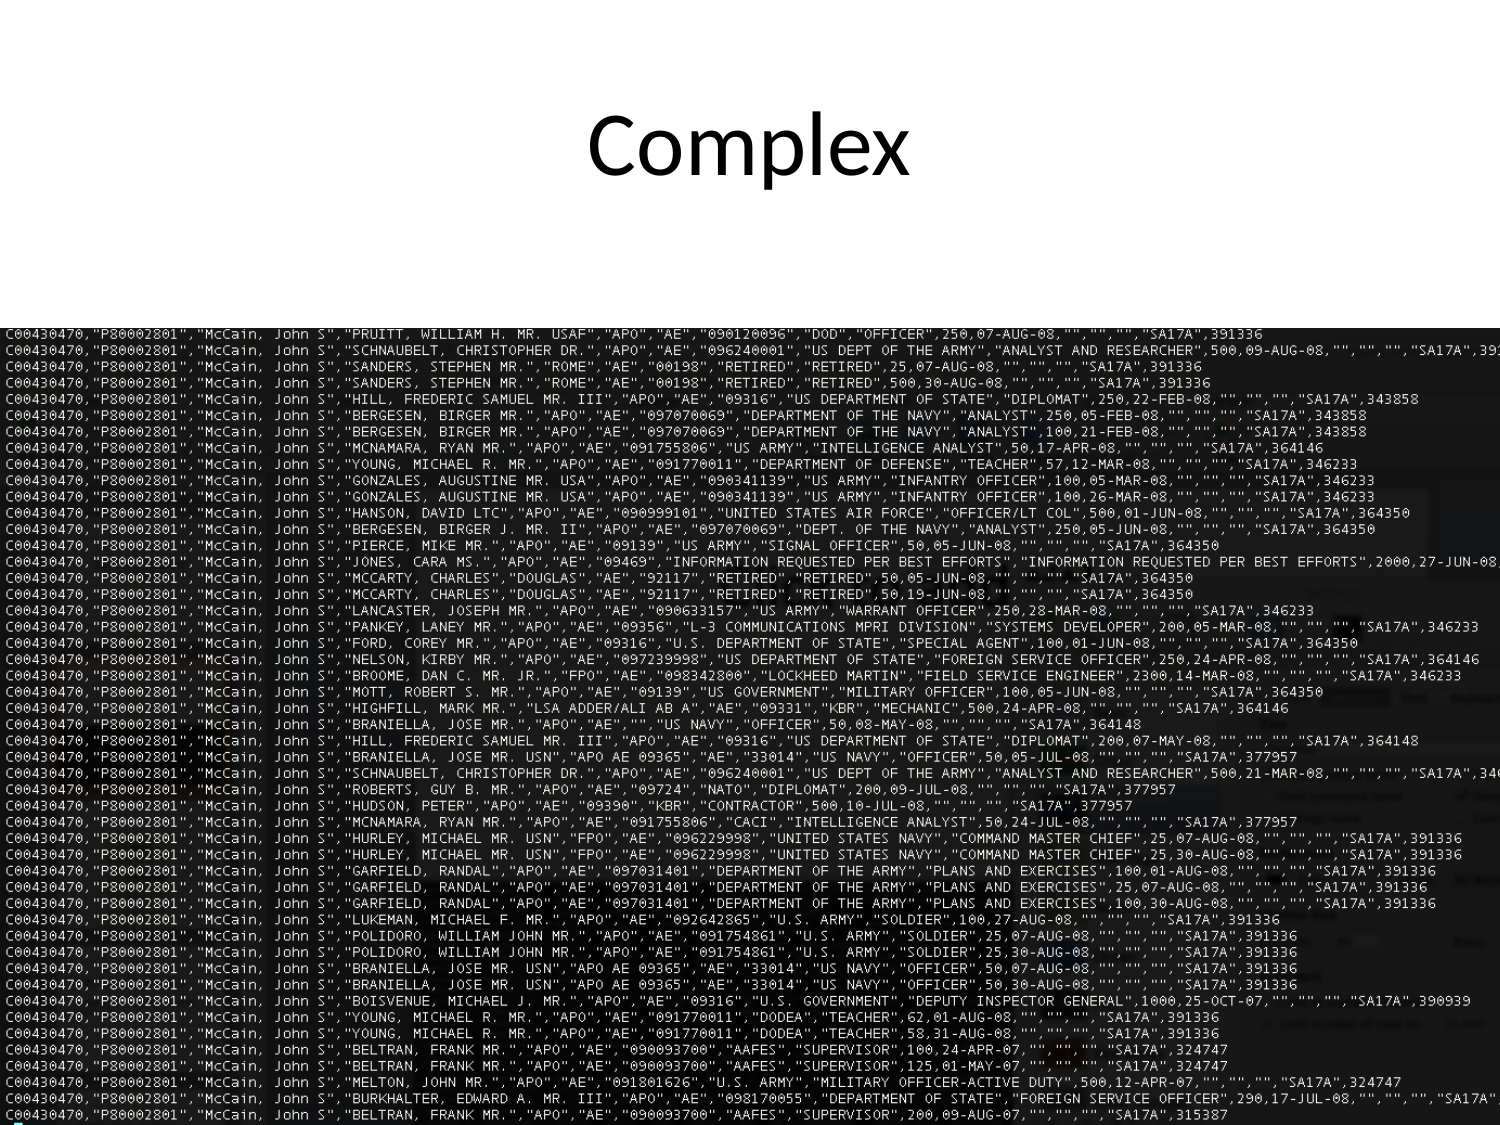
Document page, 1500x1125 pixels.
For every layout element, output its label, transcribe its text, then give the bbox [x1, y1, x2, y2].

title Complex [75, 45, 1425, 233]
picture [0, 328, 1500, 1125]
